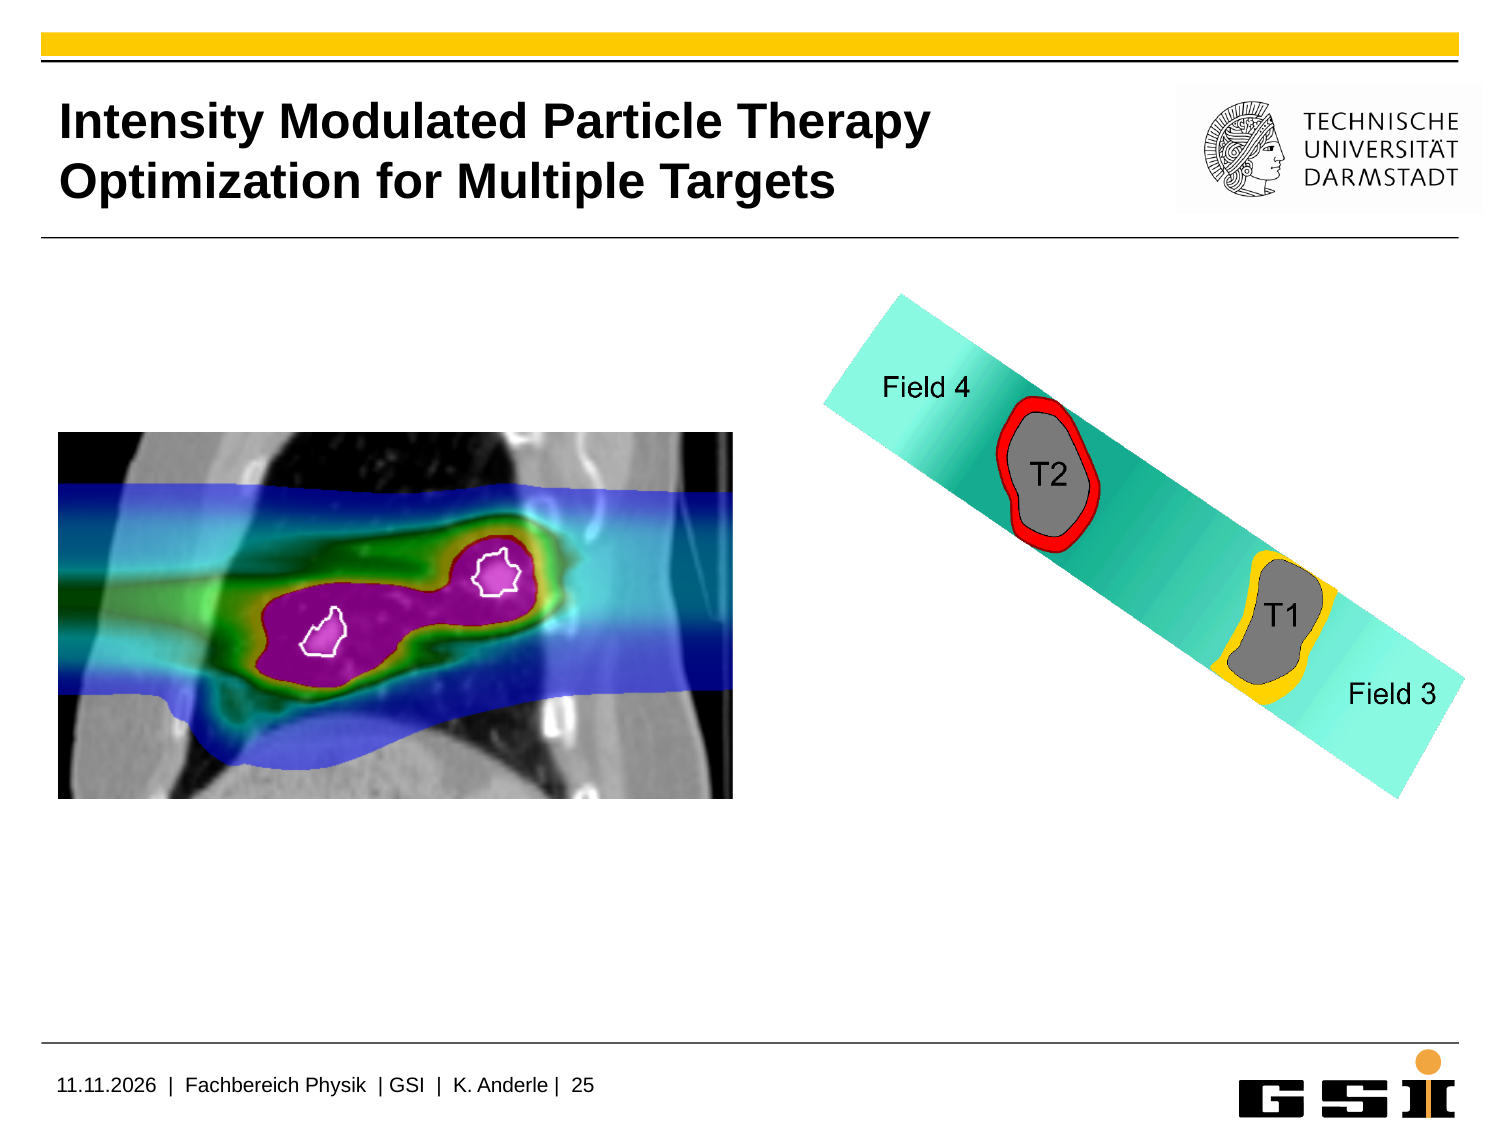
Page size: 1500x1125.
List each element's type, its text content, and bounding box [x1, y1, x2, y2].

title Intensity Modulated Particle Therapy Optimization for Multiple Targets [58, 79, 1149, 218]
picture [58, 432, 733, 799]
picture [1175, 84, 1483, 214]
picture [822, 292, 1465, 799]
